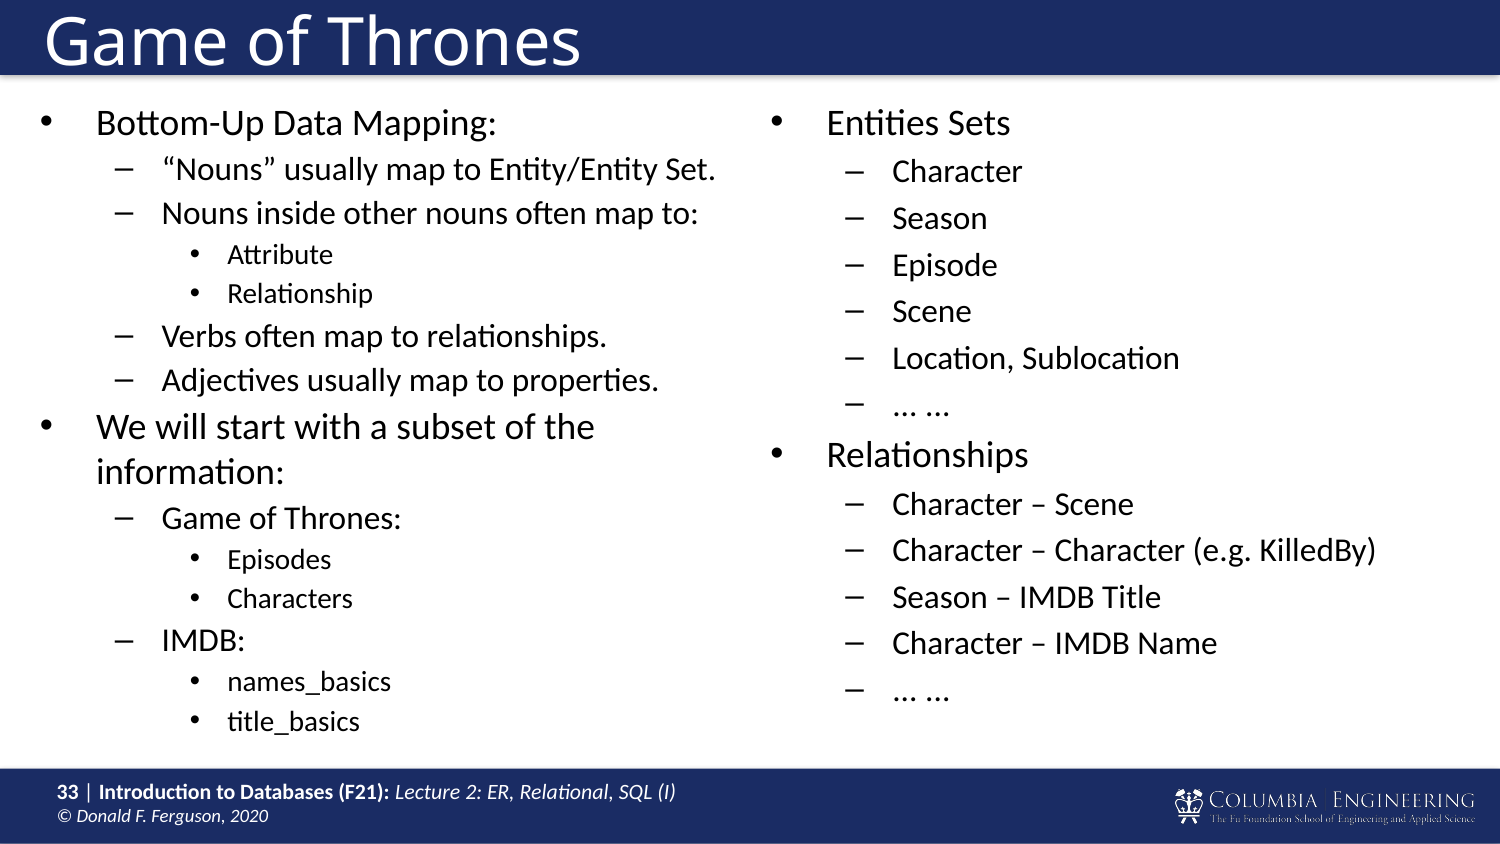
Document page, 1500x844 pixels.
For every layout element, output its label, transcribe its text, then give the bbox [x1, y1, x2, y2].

list Entities Sets Character Season Episode Scene Location, Sublocation ... ... Relationships Character – Scene Character – Character (e.g. KilledBy) Season – IMDB Title Character – IMDB Name ... ... [755, 90, 1444, 754]
title Game of Thrones [28, 0, 1450, 73]
list Bottom-Up Data Mapping: “Nouns” usually map to Entity/Entity Set. Nouns inside other nouns often map to: Attribute Relationship Verbs often map to relationships. Adjectives usually map to properties. We will start with a subset of the information: Game of Thrones: Episodes Characters IMDB: names_basics title_basics [24, 90, 755, 754]
